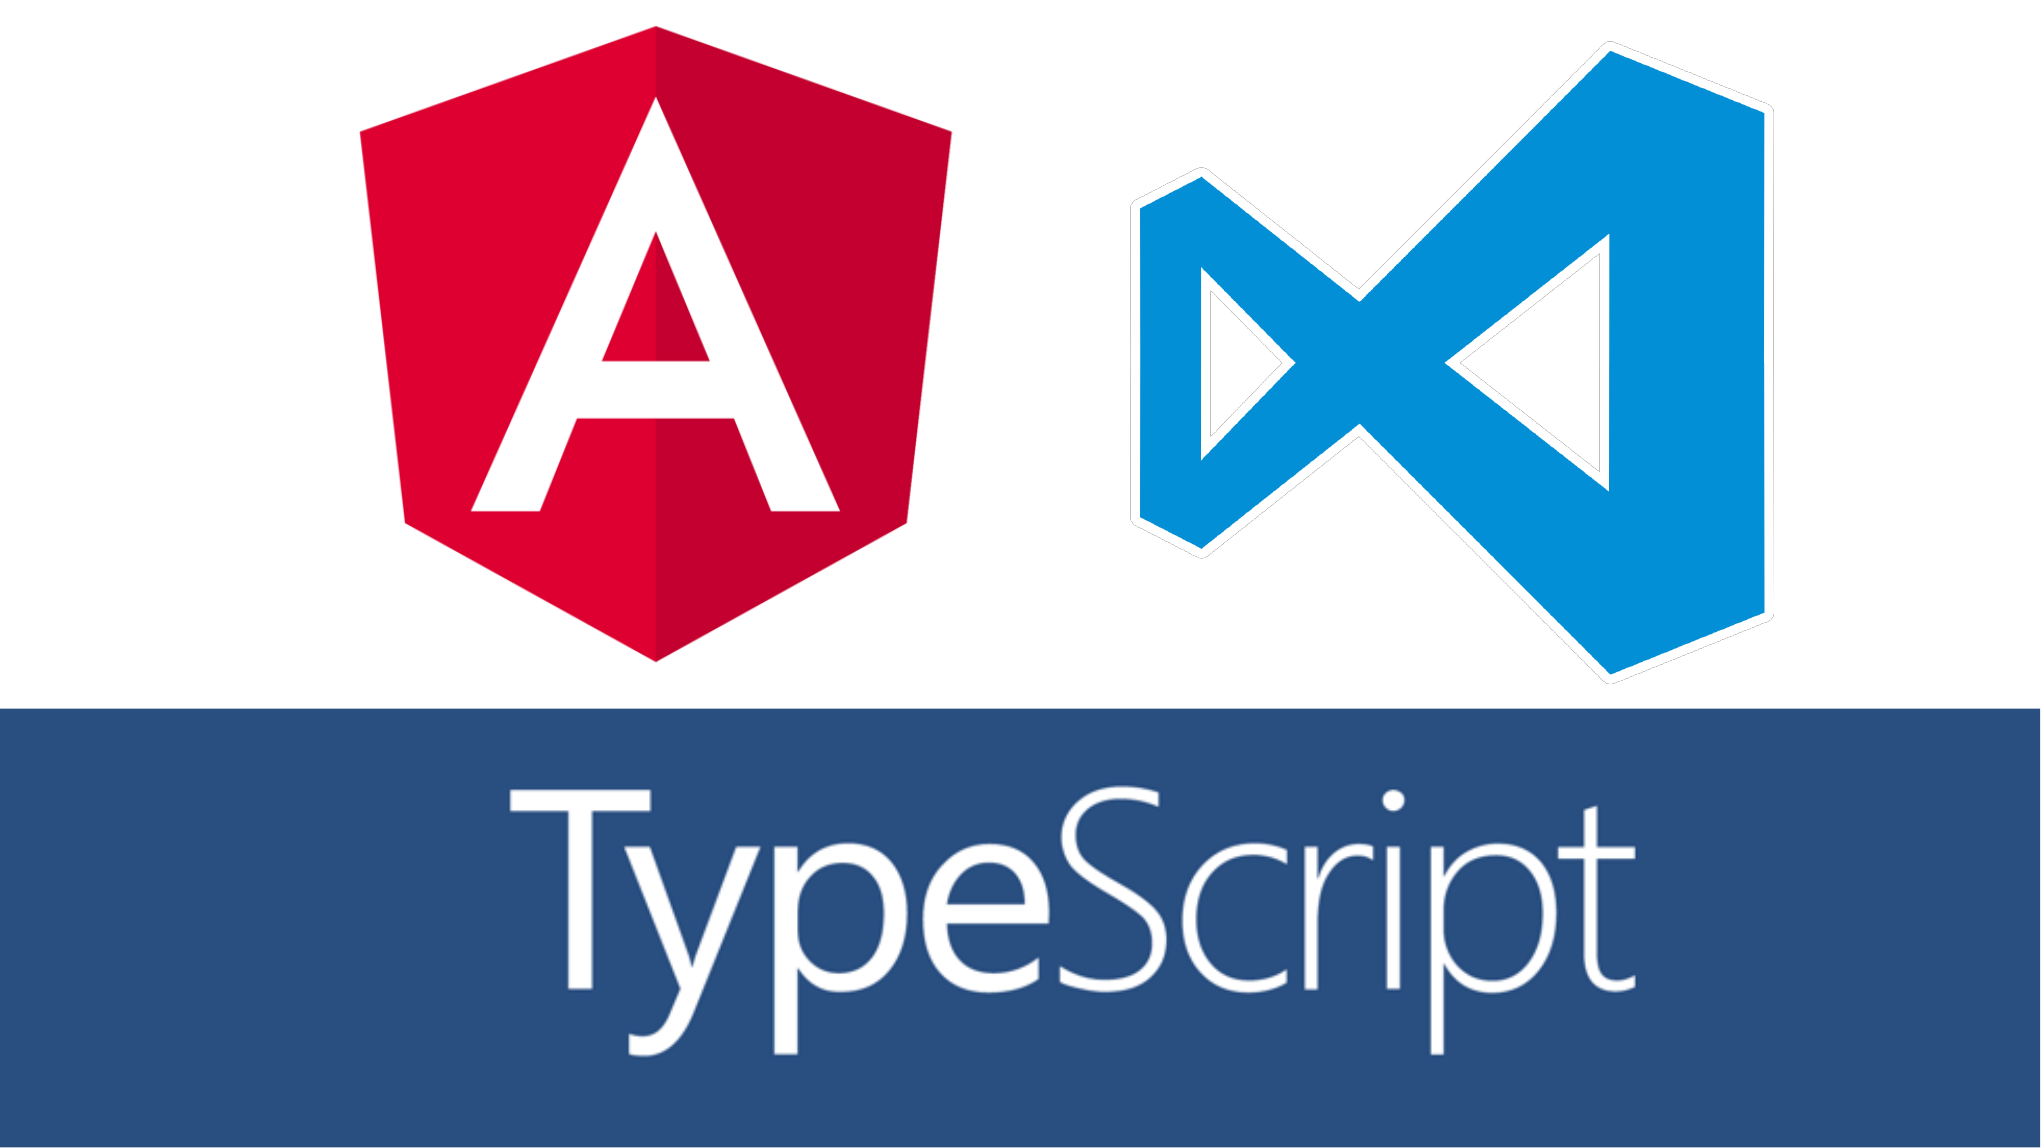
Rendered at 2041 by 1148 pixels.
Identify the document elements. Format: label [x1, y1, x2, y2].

picture [1124, 36, 1778, 689]
text_box [0, 708, 2041, 1148]
picture [329, 18, 991, 679]
picture [449, 738, 1686, 1091]
